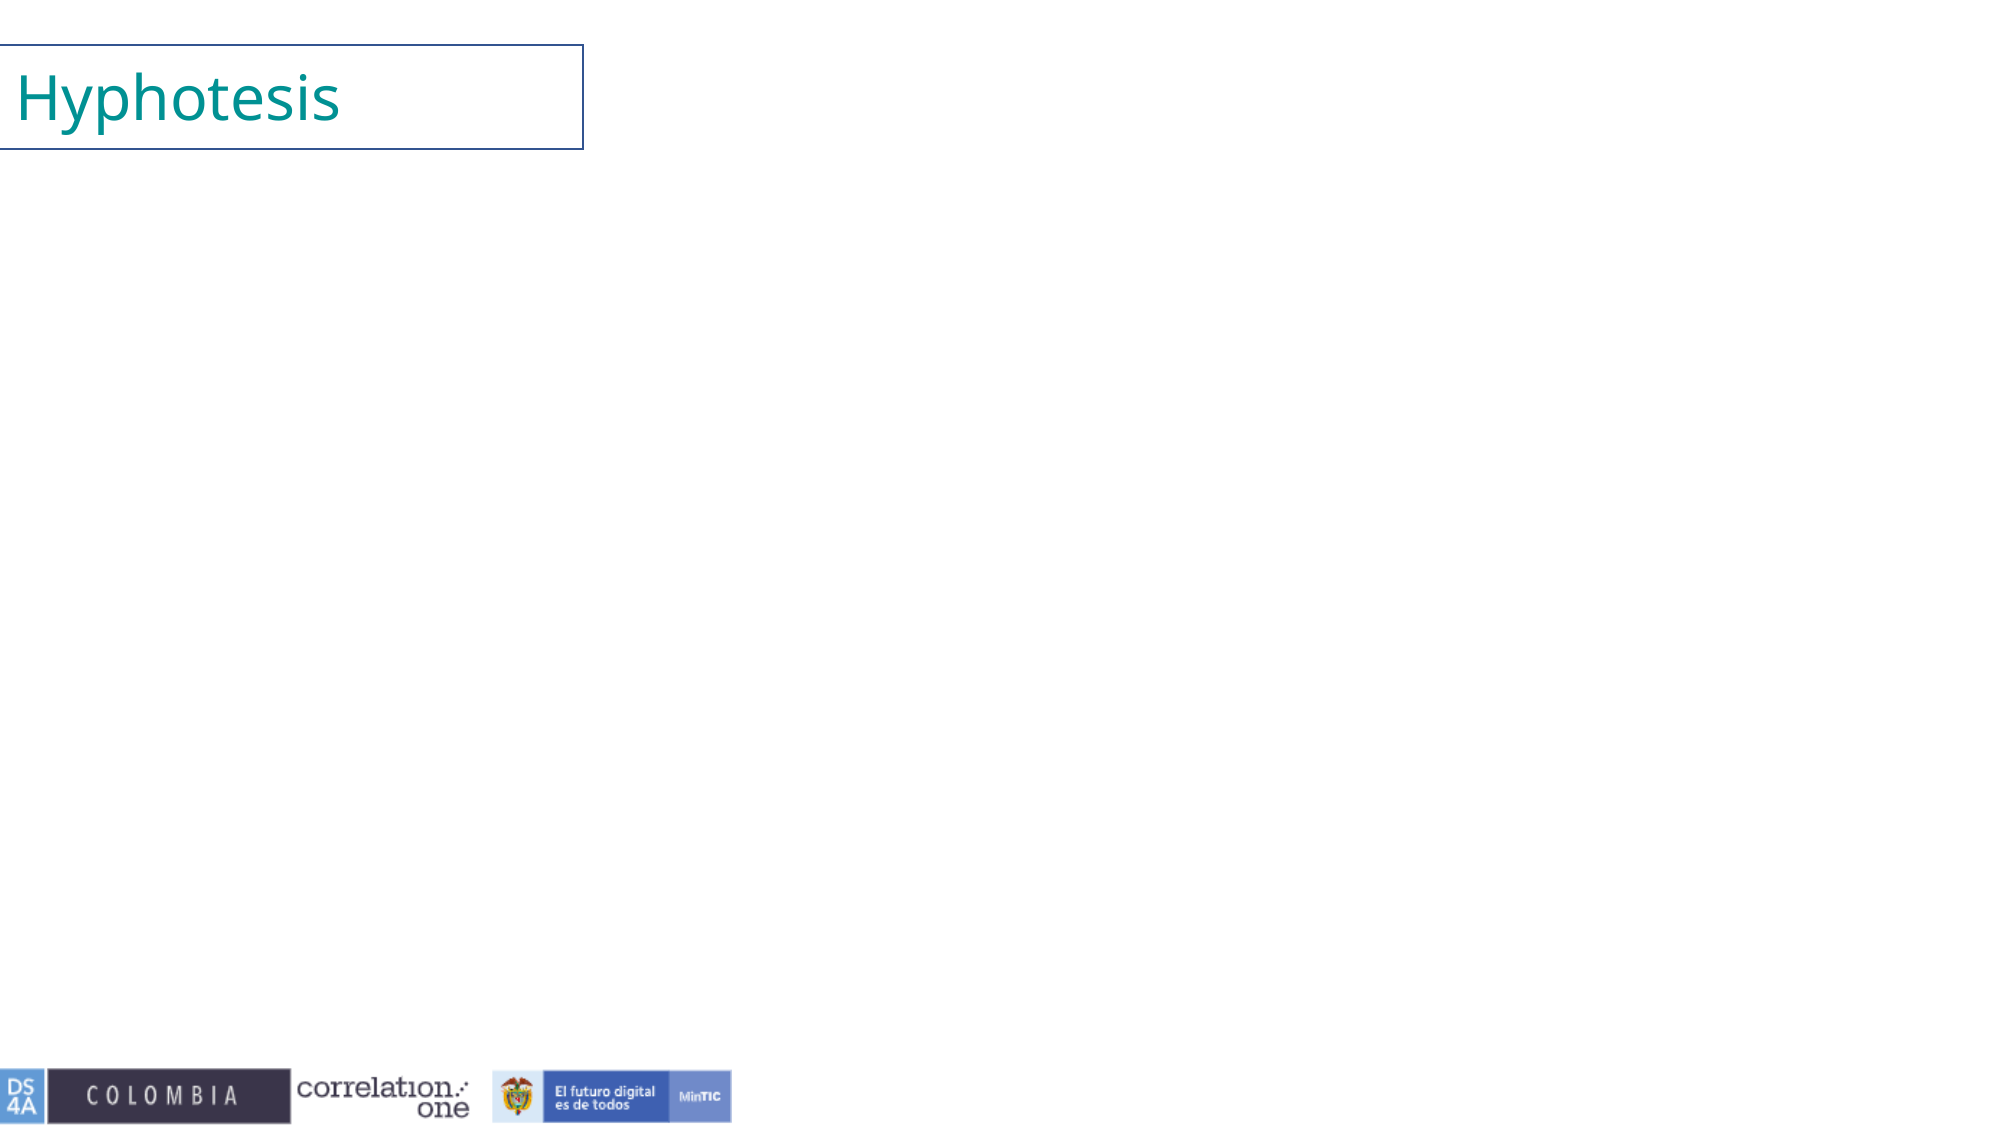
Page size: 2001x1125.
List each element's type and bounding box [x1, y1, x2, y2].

picture [0, 1067, 732, 1125]
text_box [0, 44, 584, 150]
